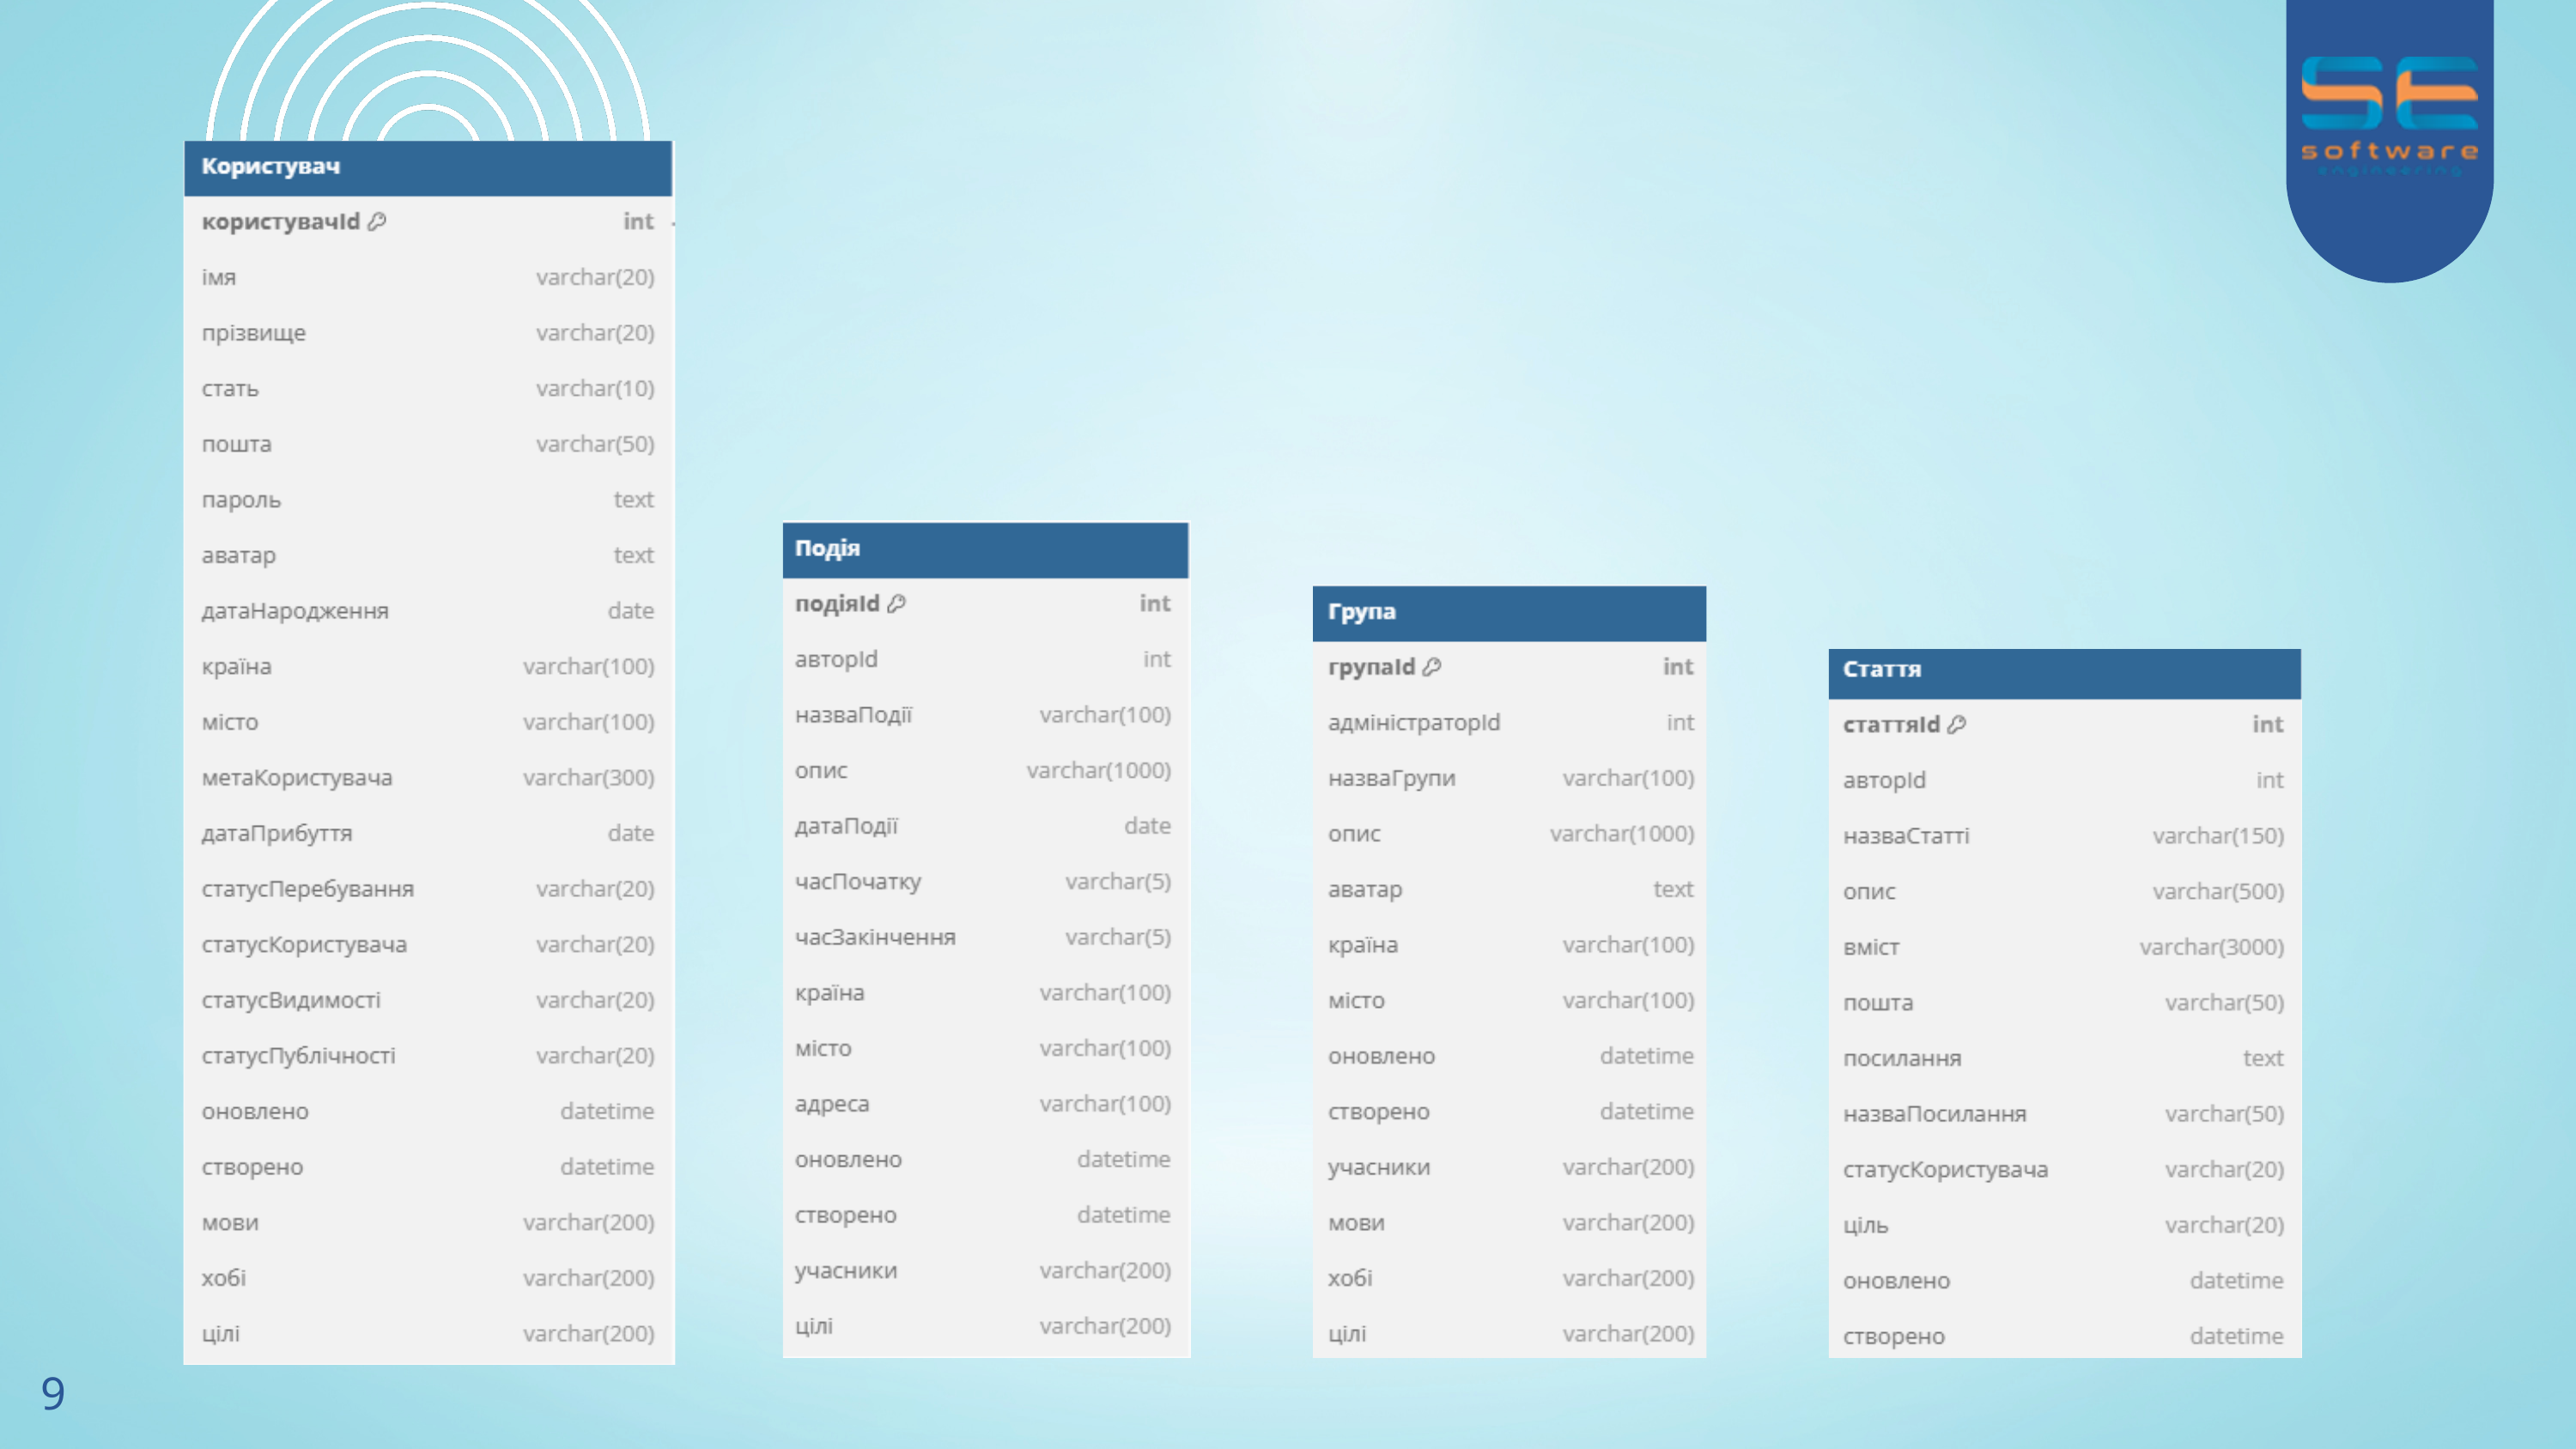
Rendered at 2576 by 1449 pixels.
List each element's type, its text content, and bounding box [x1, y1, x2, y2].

picture [782, 519, 1192, 1358]
picture [183, 141, 676, 1365]
text_box [205, 0, 651, 140]
text_box [0, 0, 2576, 1449]
text_box 9 [41, 1373, 88, 1420]
picture [1312, 584, 1707, 1358]
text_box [2286, 0, 2494, 283]
picture [1828, 648, 2303, 1358]
